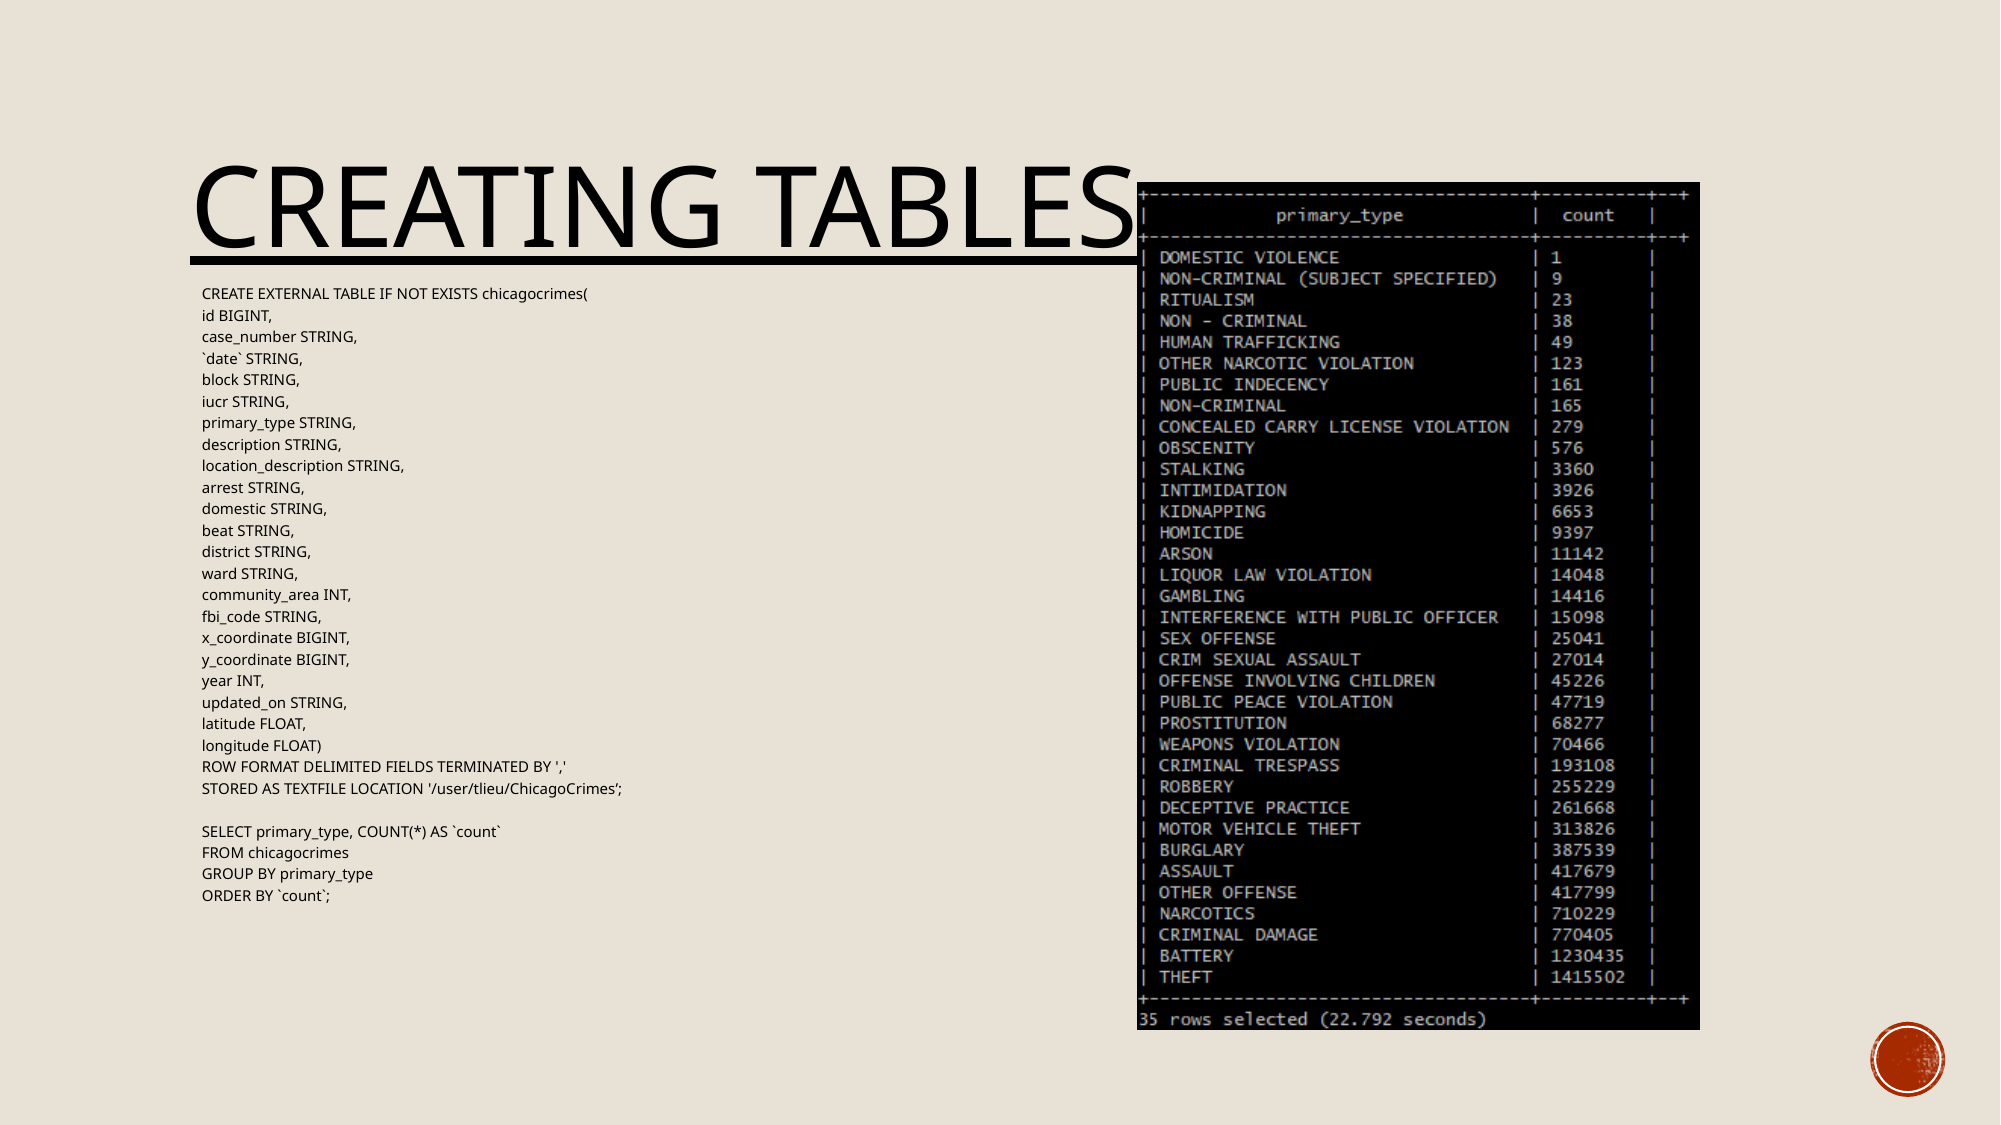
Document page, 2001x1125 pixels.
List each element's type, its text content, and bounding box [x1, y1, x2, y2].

title Creating Tables [175, 79, 1826, 344]
list CREATE EXTERNAL TABLE IF NOT EXISTS chicagocrimes( id BIGINT, case_number STRING, `date` STRING, block STRING, iucr STRING, primary_type STRING, description STRING, location_description STRING, arrest STRING, domestic STRING, beat STRING, district STRING, ward STRING, community_area INT, fbi_code STRING, x_coordinate BIGINT, y_coordinate BIGINT, year INT, updated_on STRING, latitude FLOAT, longitude FLOAT) ROW FORMAT DELIMITED FIELDS TERMINATED BY ',' STORED AS TEXTFILE LOCATION '/user/tlieu/ChicagoCrimes’; SELECT primary_type, COUNT(*) AS `count` FROM chicagocrimes GROUP BY primary_type ORDER BY `count`; [186, 273, 1012, 939]
picture [1137, 182, 1700, 1030]
